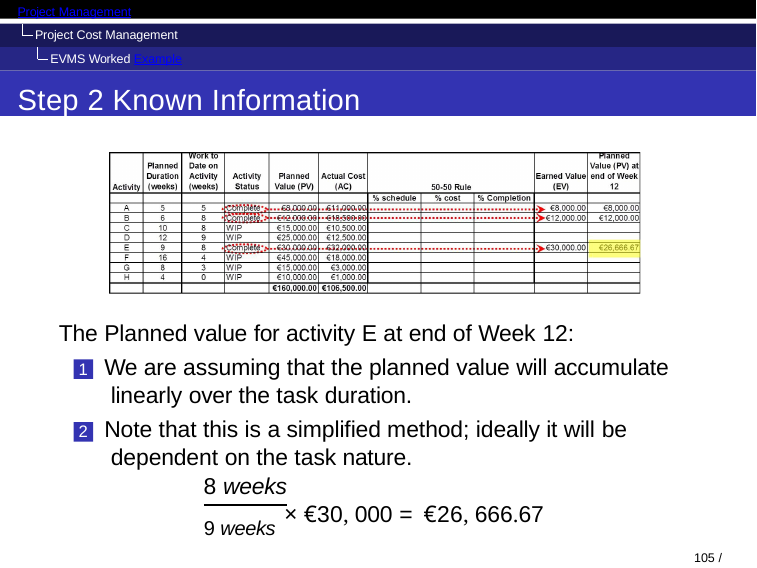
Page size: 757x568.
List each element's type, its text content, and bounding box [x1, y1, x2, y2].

text_box 105 / 128 [687, 548, 746, 568]
text_box Project Cost Management EVMS Worked Example [33, 16, 186, 66]
text_box [109, 152, 641, 295]
text_box [0, 23, 33, 47]
text_box Step 2 Known Information [0, 70, 756, 116]
text_box [186, 23, 756, 47]
text_box Project Management [0, 0, 756, 19]
text_box 9 weeks × €30, 000 = €26, 666.67 [197, 486, 561, 540]
text_box [0, 47, 756, 70]
text_box The Planned value for activity E at end of Week 12: [56, 316, 576, 346]
text_box We are assuming that the planned value will accumulate linearly over the task duration. Note that this is a simplified method; ideally it will be dependent on the task nature. 8 weeks [76, 350, 673, 500]
